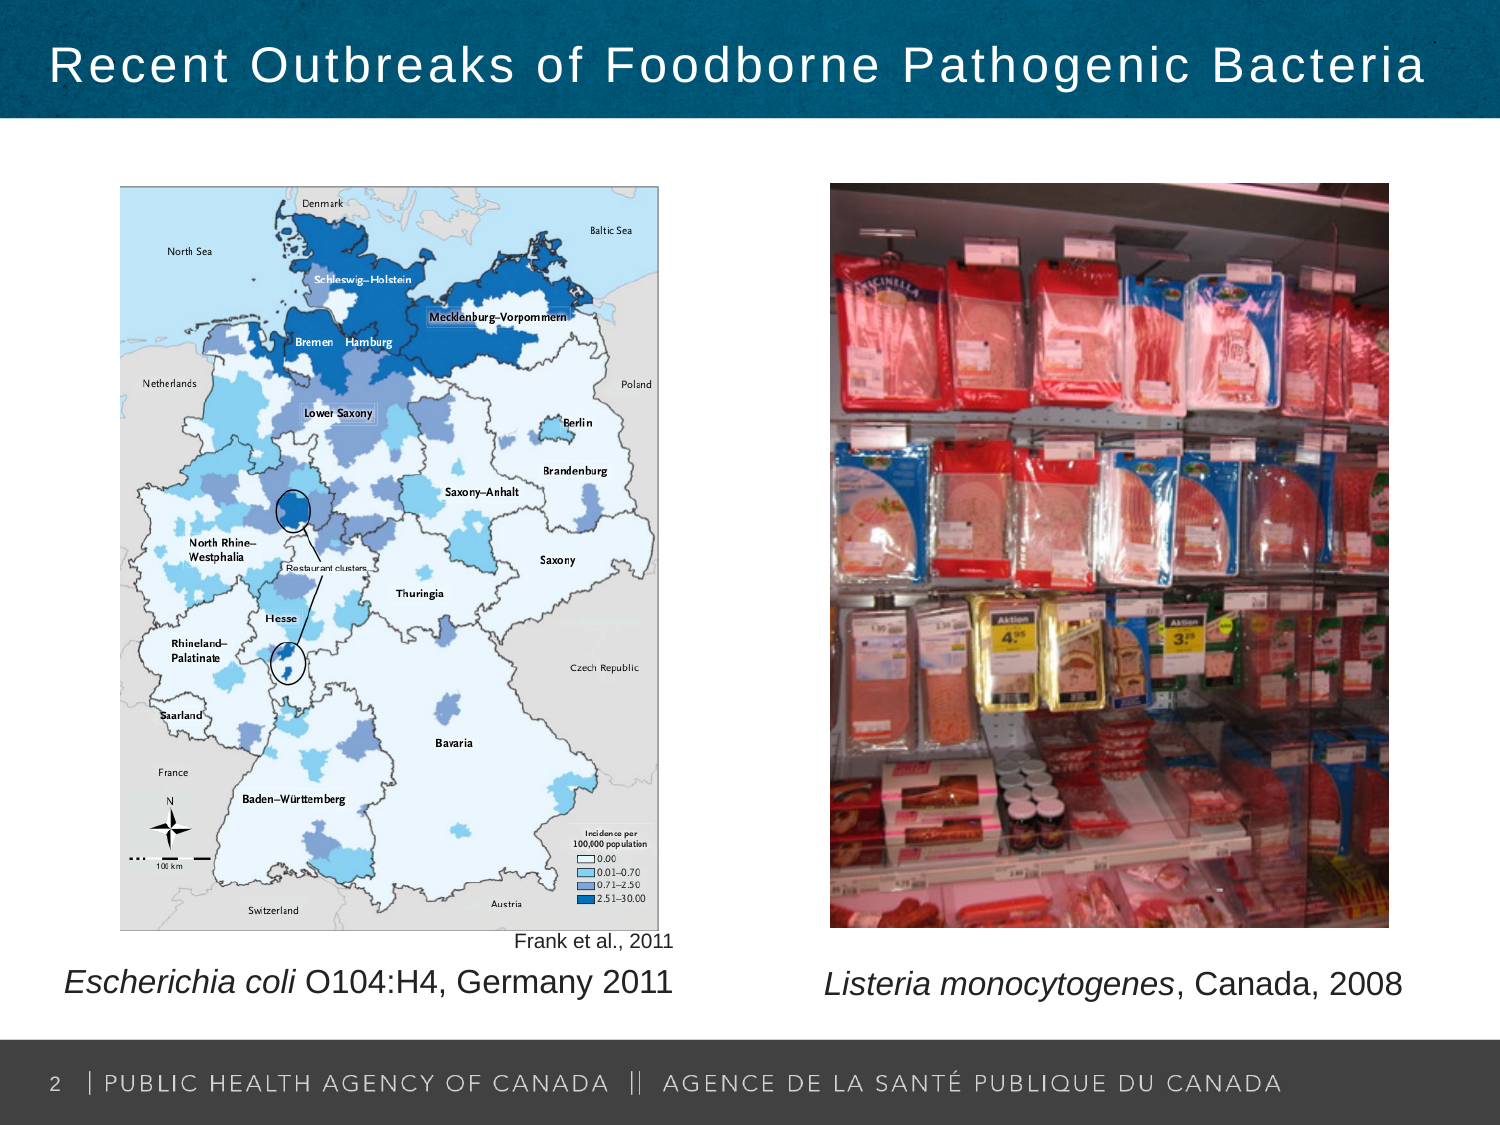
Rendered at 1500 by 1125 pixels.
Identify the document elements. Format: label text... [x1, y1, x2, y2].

text_box Escherichia coli O104:H4, Germany 2011 [49, 952, 722, 1008]
text_box Frank et al., 2011 [499, 920, 802, 961]
slide_number 2 [34, 1063, 129, 1119]
picture [0, 119, 1500, 1125]
text_box Listeria monocytogenes, Canada, 2008 [722, 953, 1418, 1010]
footer Recent Outbreaks of Foodborne Pathogenic Bacteria [33, 24, 1500, 92]
